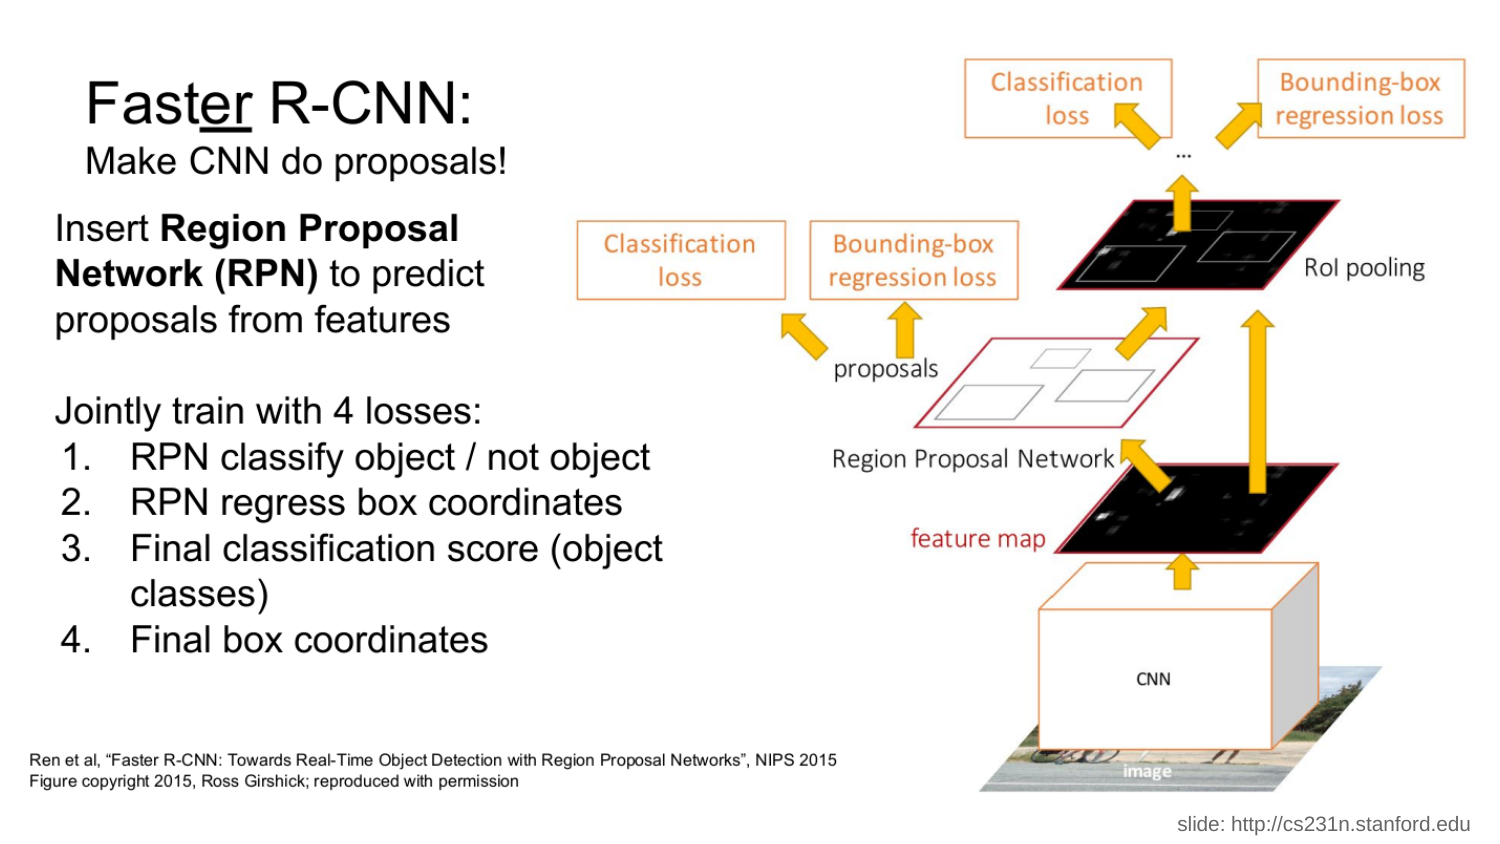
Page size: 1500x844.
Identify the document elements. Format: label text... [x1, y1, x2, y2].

text_box slide: http://cs231n.stanford.edu [1162, 795, 1500, 844]
picture [24, 50, 1476, 794]
